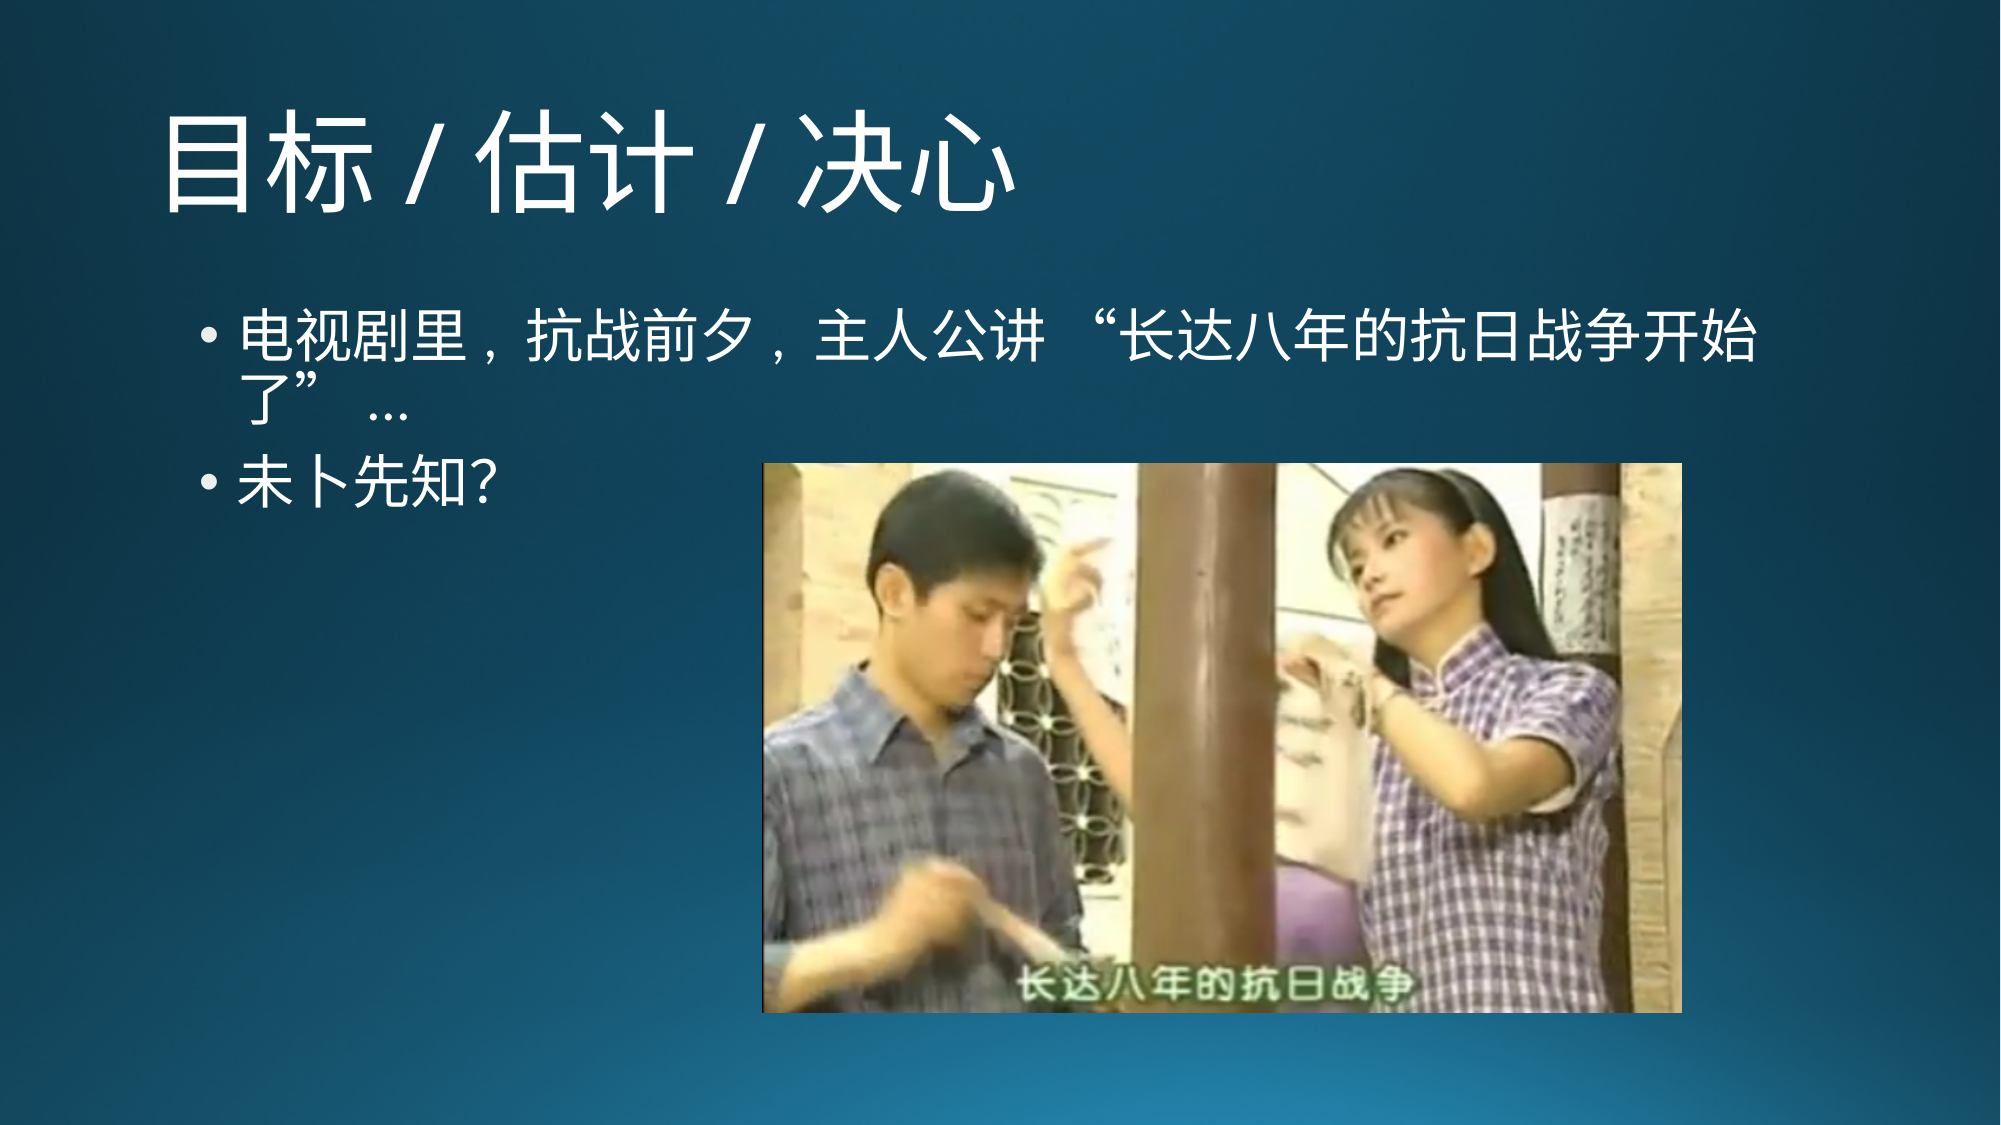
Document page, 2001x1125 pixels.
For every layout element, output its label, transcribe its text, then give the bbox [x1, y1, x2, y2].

picture [0, 0, 2001, 1125]
list 电视剧里, 抗战前夕, 主人公讲 “长达八年的抗日战争开始了”... 未卜先知？ [183, 299, 1863, 1014]
title 目标/估计/决心 [137, 59, 1863, 278]
